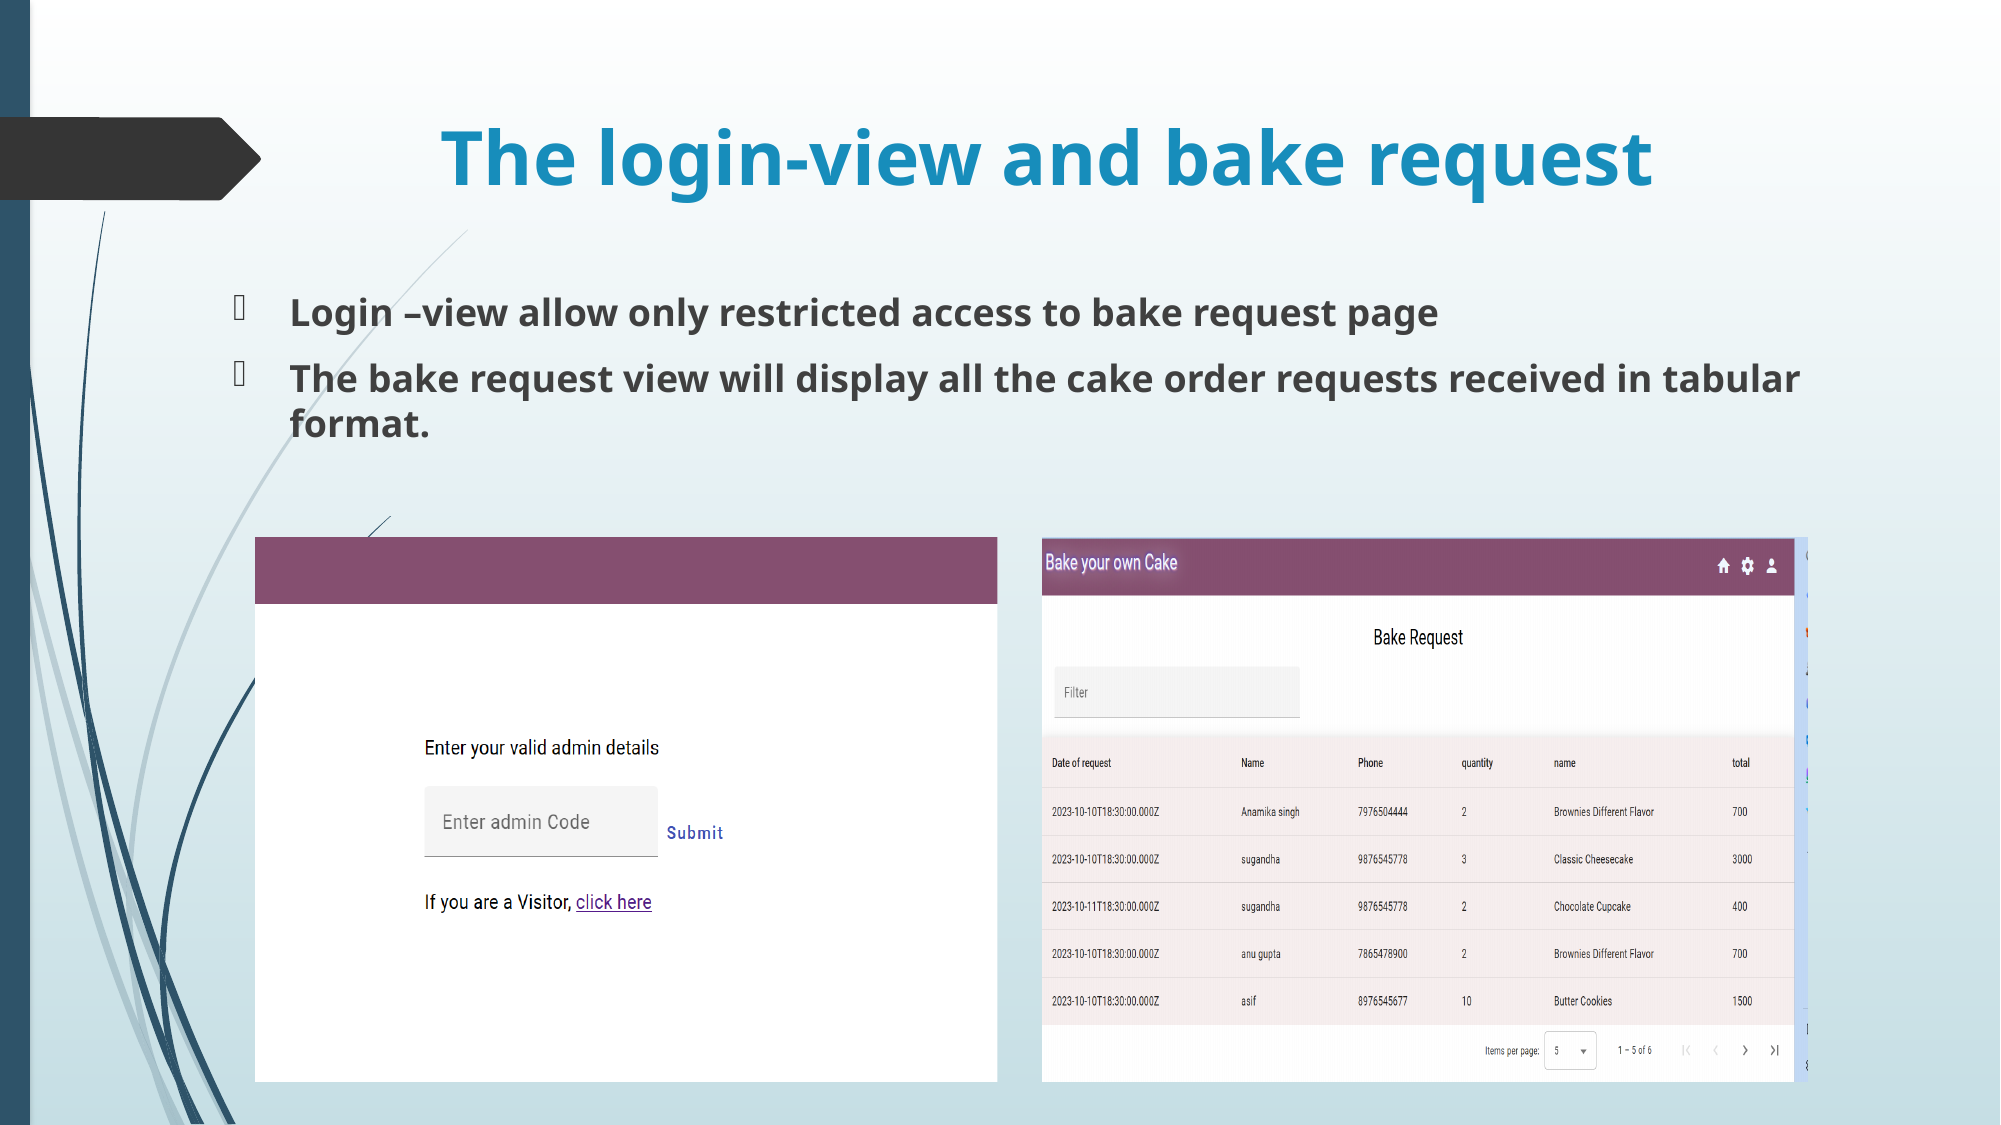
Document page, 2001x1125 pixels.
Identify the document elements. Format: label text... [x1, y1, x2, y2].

title The login-view and bake request [425, 102, 1888, 281]
list Login –view allow only restricted access to bake request page The bake request view will display all the cake order requests received in tabular format. [218, 281, 1888, 1106]
picture [254, 537, 998, 1082]
picture [1041, 537, 1808, 1082]
